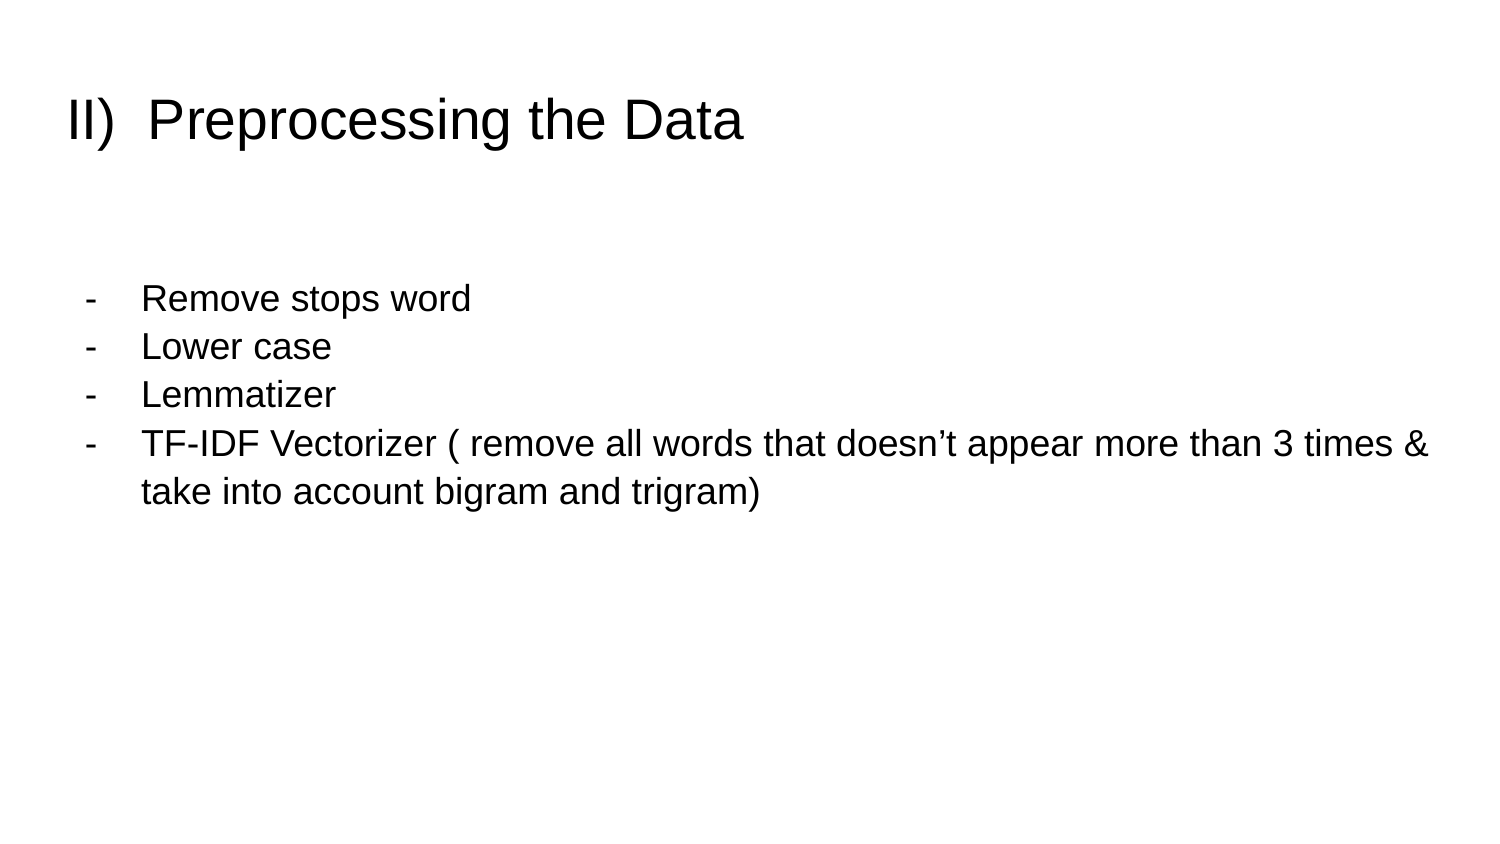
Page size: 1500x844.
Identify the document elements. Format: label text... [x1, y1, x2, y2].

list Remove stops word Lower case Lemmatizer TF-IDF Vectorizer ( remove all words that doesn’t appear more than 3 times & take into account bigram and trigram) [51, 189, 1449, 750]
title II) Preprocessing the Data [51, 72, 1449, 167]
